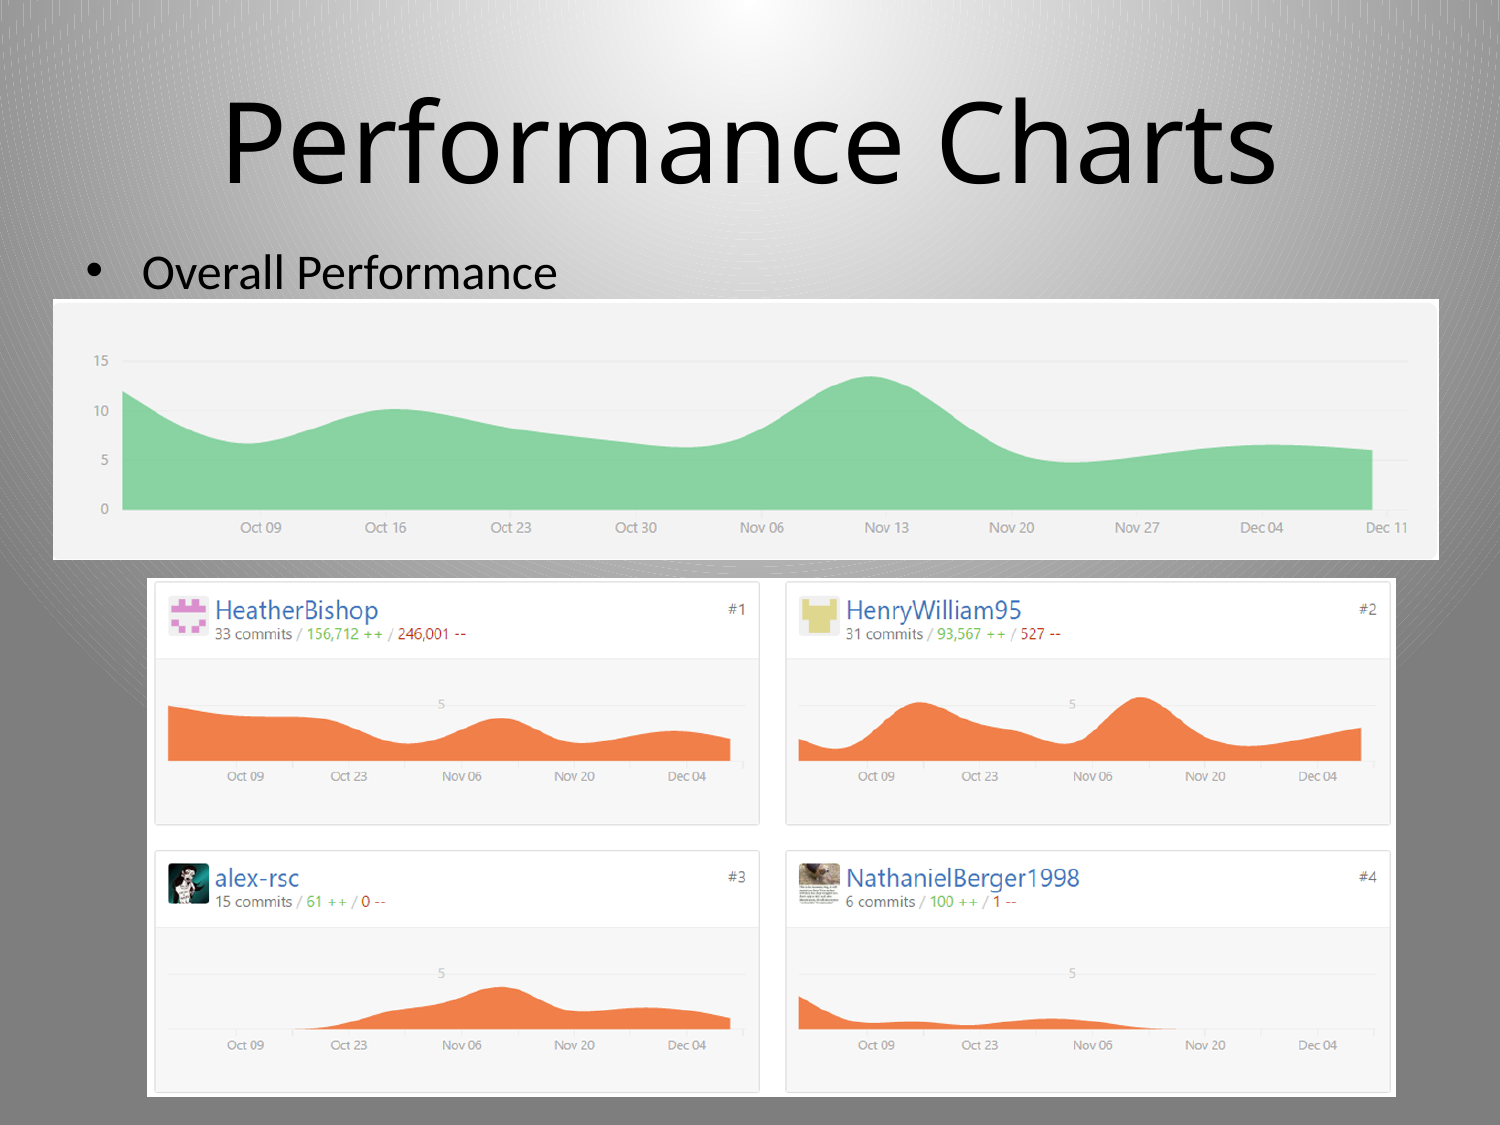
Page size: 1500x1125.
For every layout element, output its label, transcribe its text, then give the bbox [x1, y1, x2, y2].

list Overall Performance [70, 231, 1421, 298]
picture [147, 578, 1397, 1097]
picture [52, 299, 1439, 560]
title Performance Charts [75, 45, 1425, 233]
list Overall Performance [70, 568, 1421, 975]
